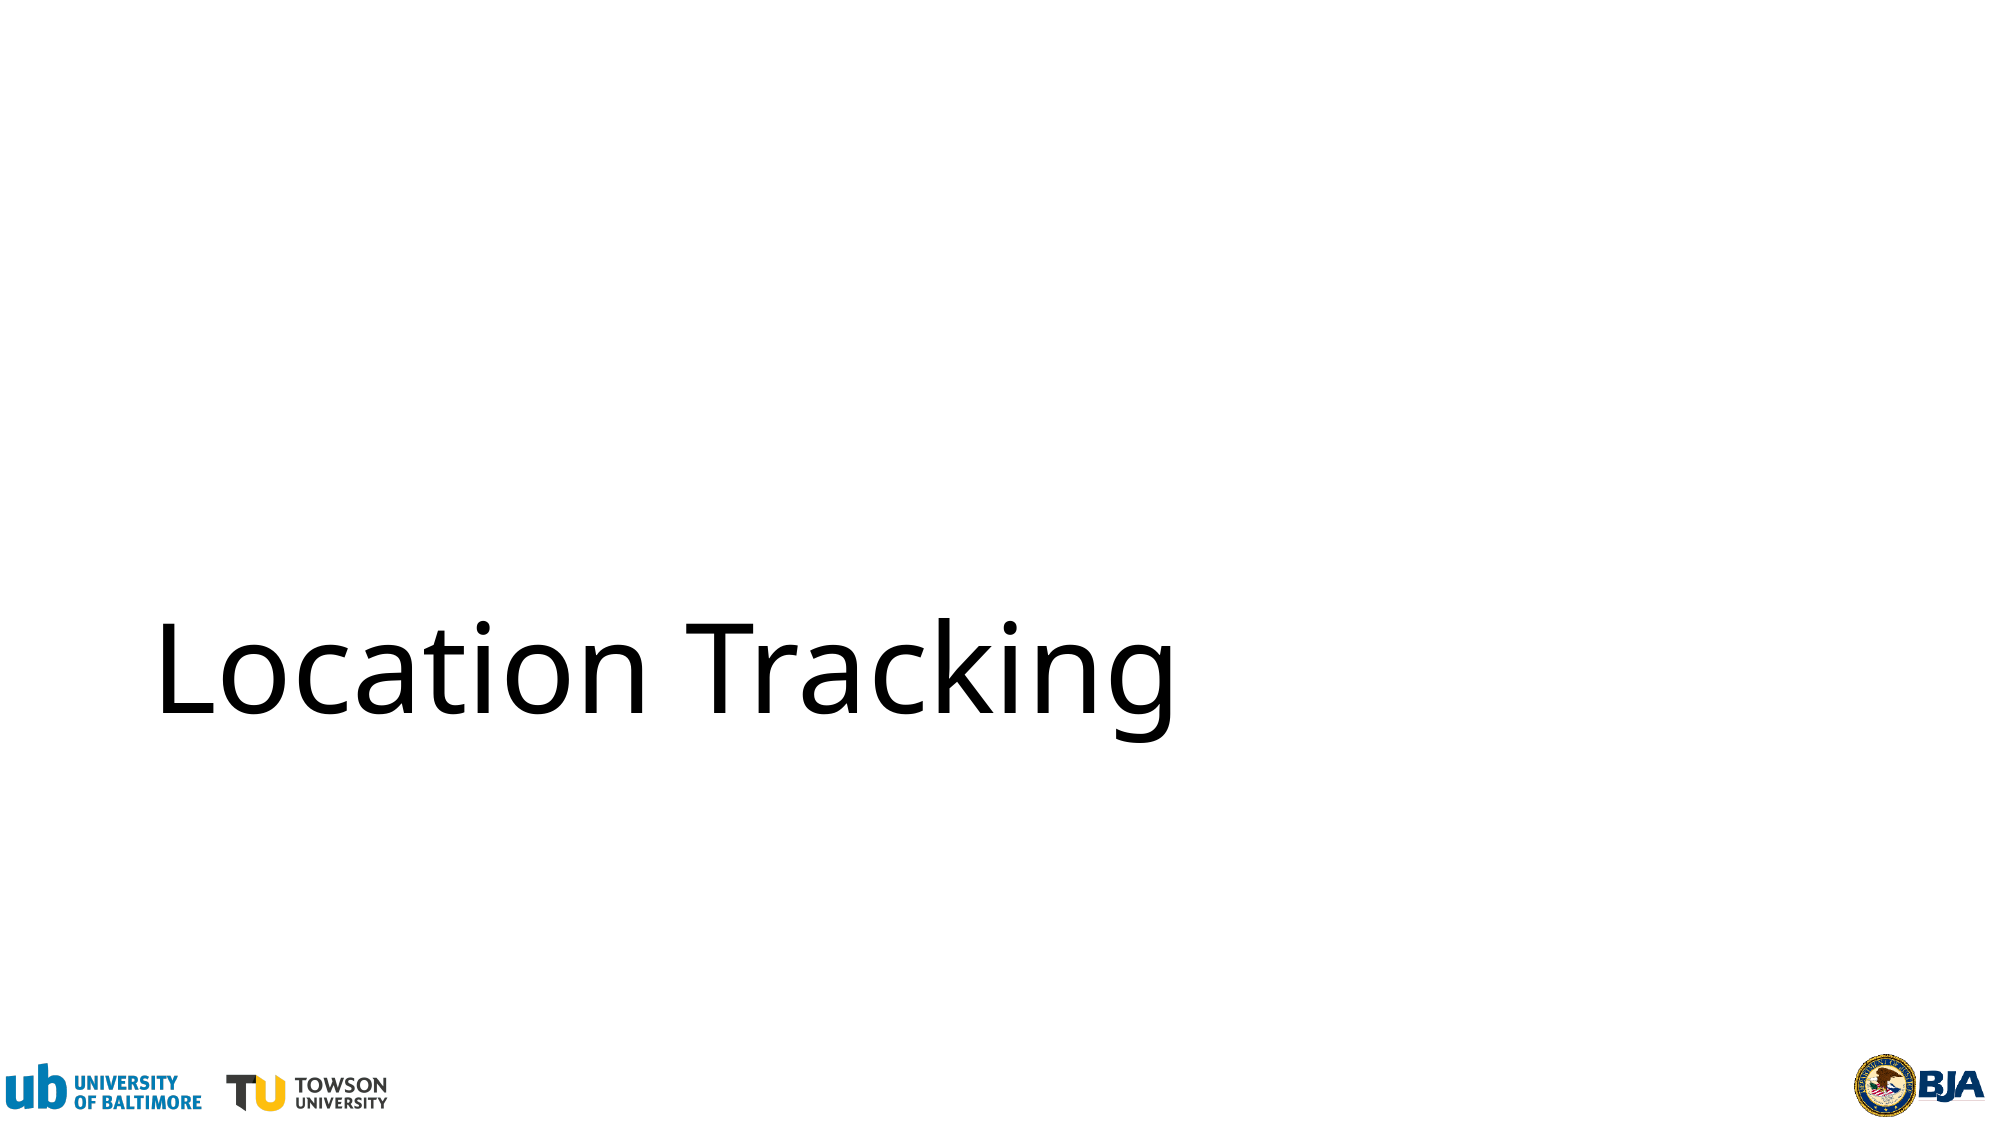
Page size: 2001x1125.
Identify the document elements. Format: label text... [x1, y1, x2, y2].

title Location Tracking [136, 280, 1862, 749]
picture [1854, 1054, 1986, 1117]
picture [0, 1031, 407, 1125]
